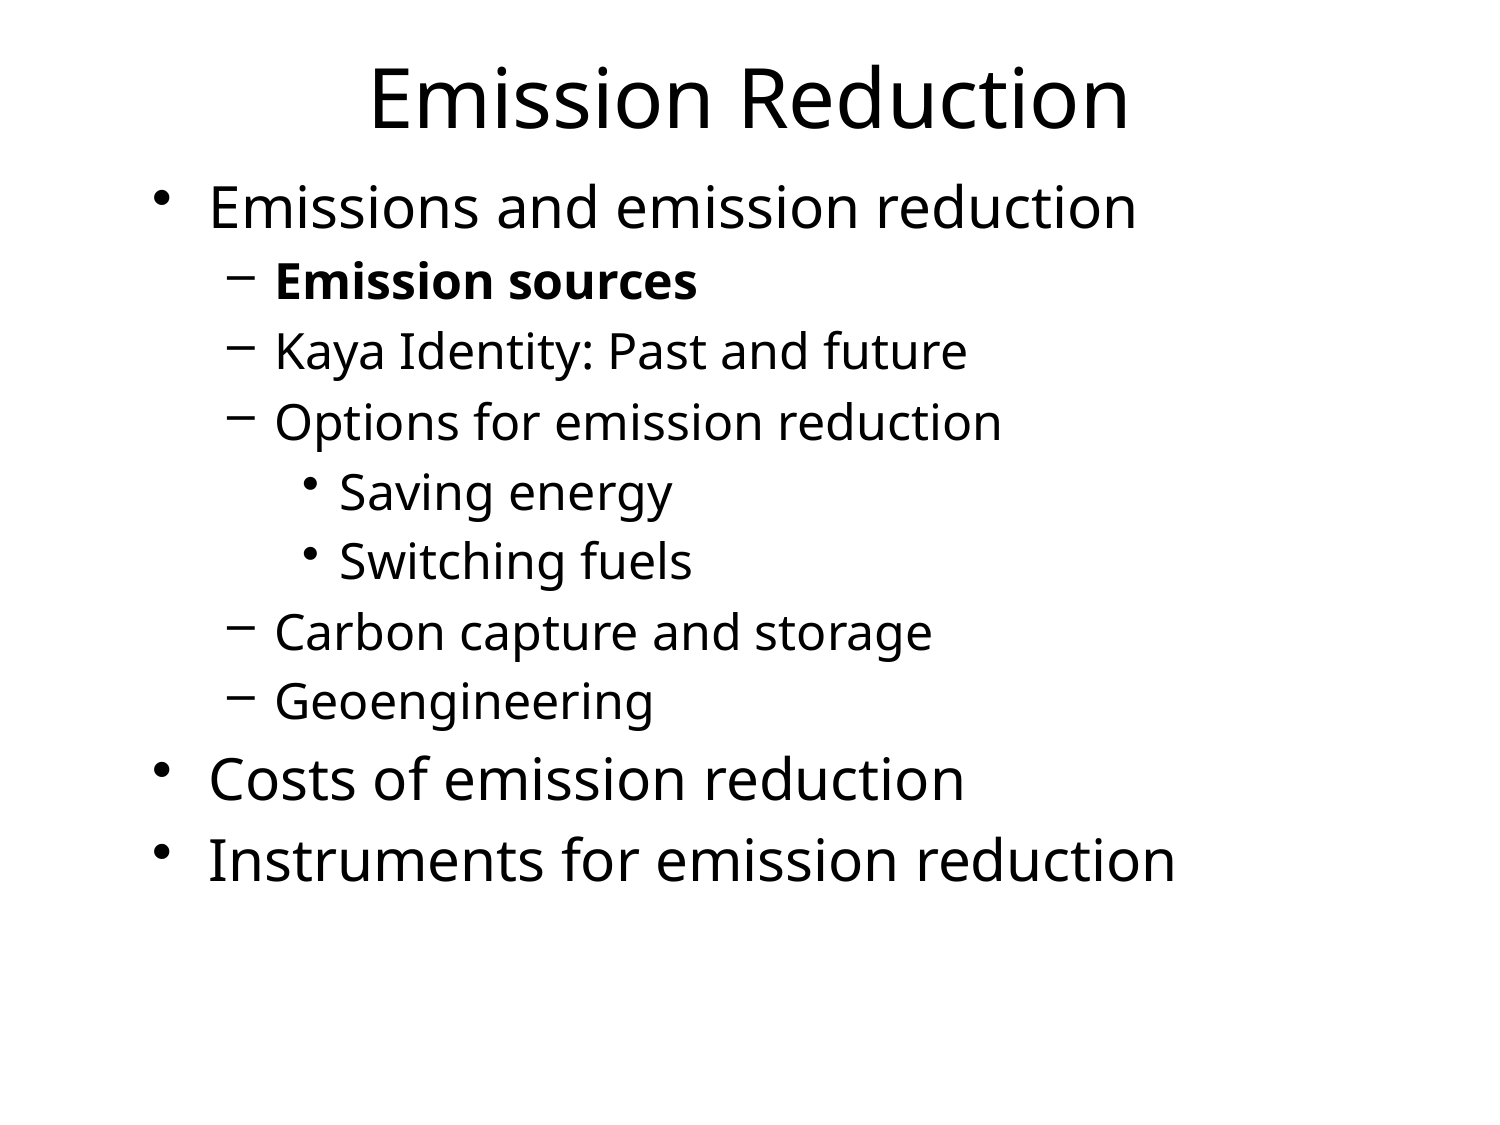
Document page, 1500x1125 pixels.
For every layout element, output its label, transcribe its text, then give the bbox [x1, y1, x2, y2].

title Emission Reduction [112, 1, 1388, 190]
list Emissions and emission reduction Emission sources Kaya Identity: Past and future Options for emission reduction Saving energy Switching fuels Carbon capture and storage Geoengineering Costs of emission reduction Instruments for emission reduction [137, 162, 1413, 838]
